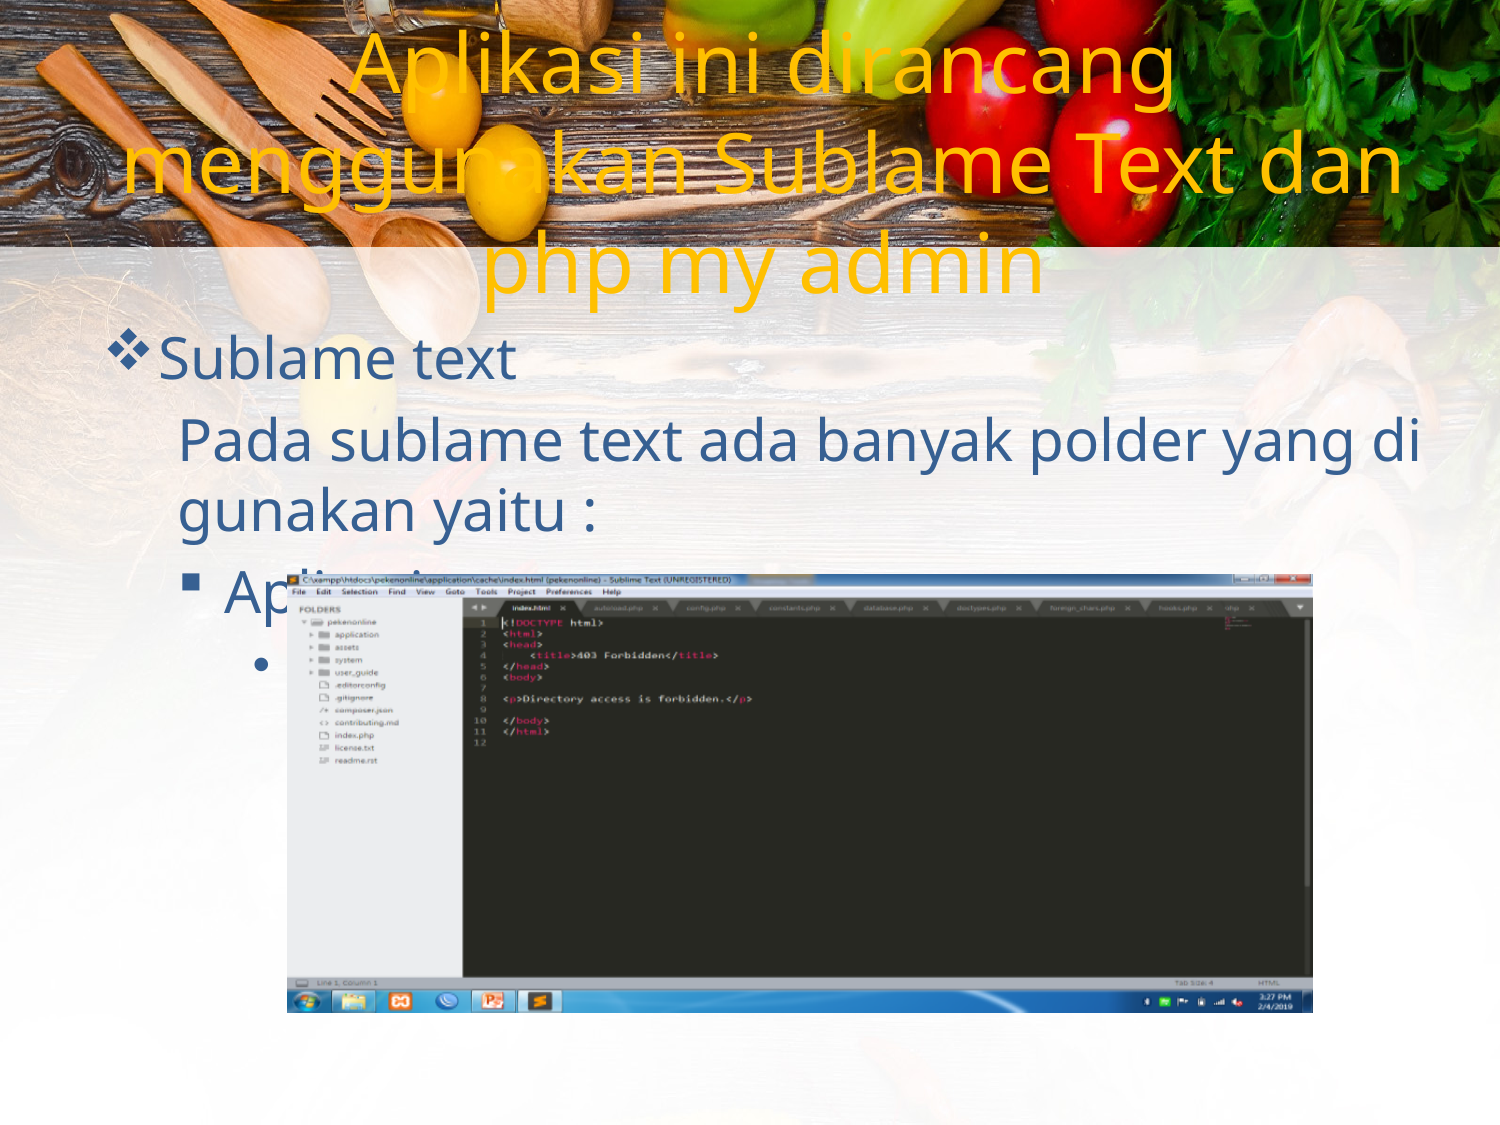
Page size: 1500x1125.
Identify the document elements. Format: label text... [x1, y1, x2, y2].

picture [0, 0, 1500, 1125]
list Aplikasi ini dirancang menggunakan Sublame Text dan php my admin Sublame text Pada sublame text ada banyak polder yang di gunakan yaitu : Aplication Indekt.html yang berada pada poledr chace [87, 2, 1441, 1050]
